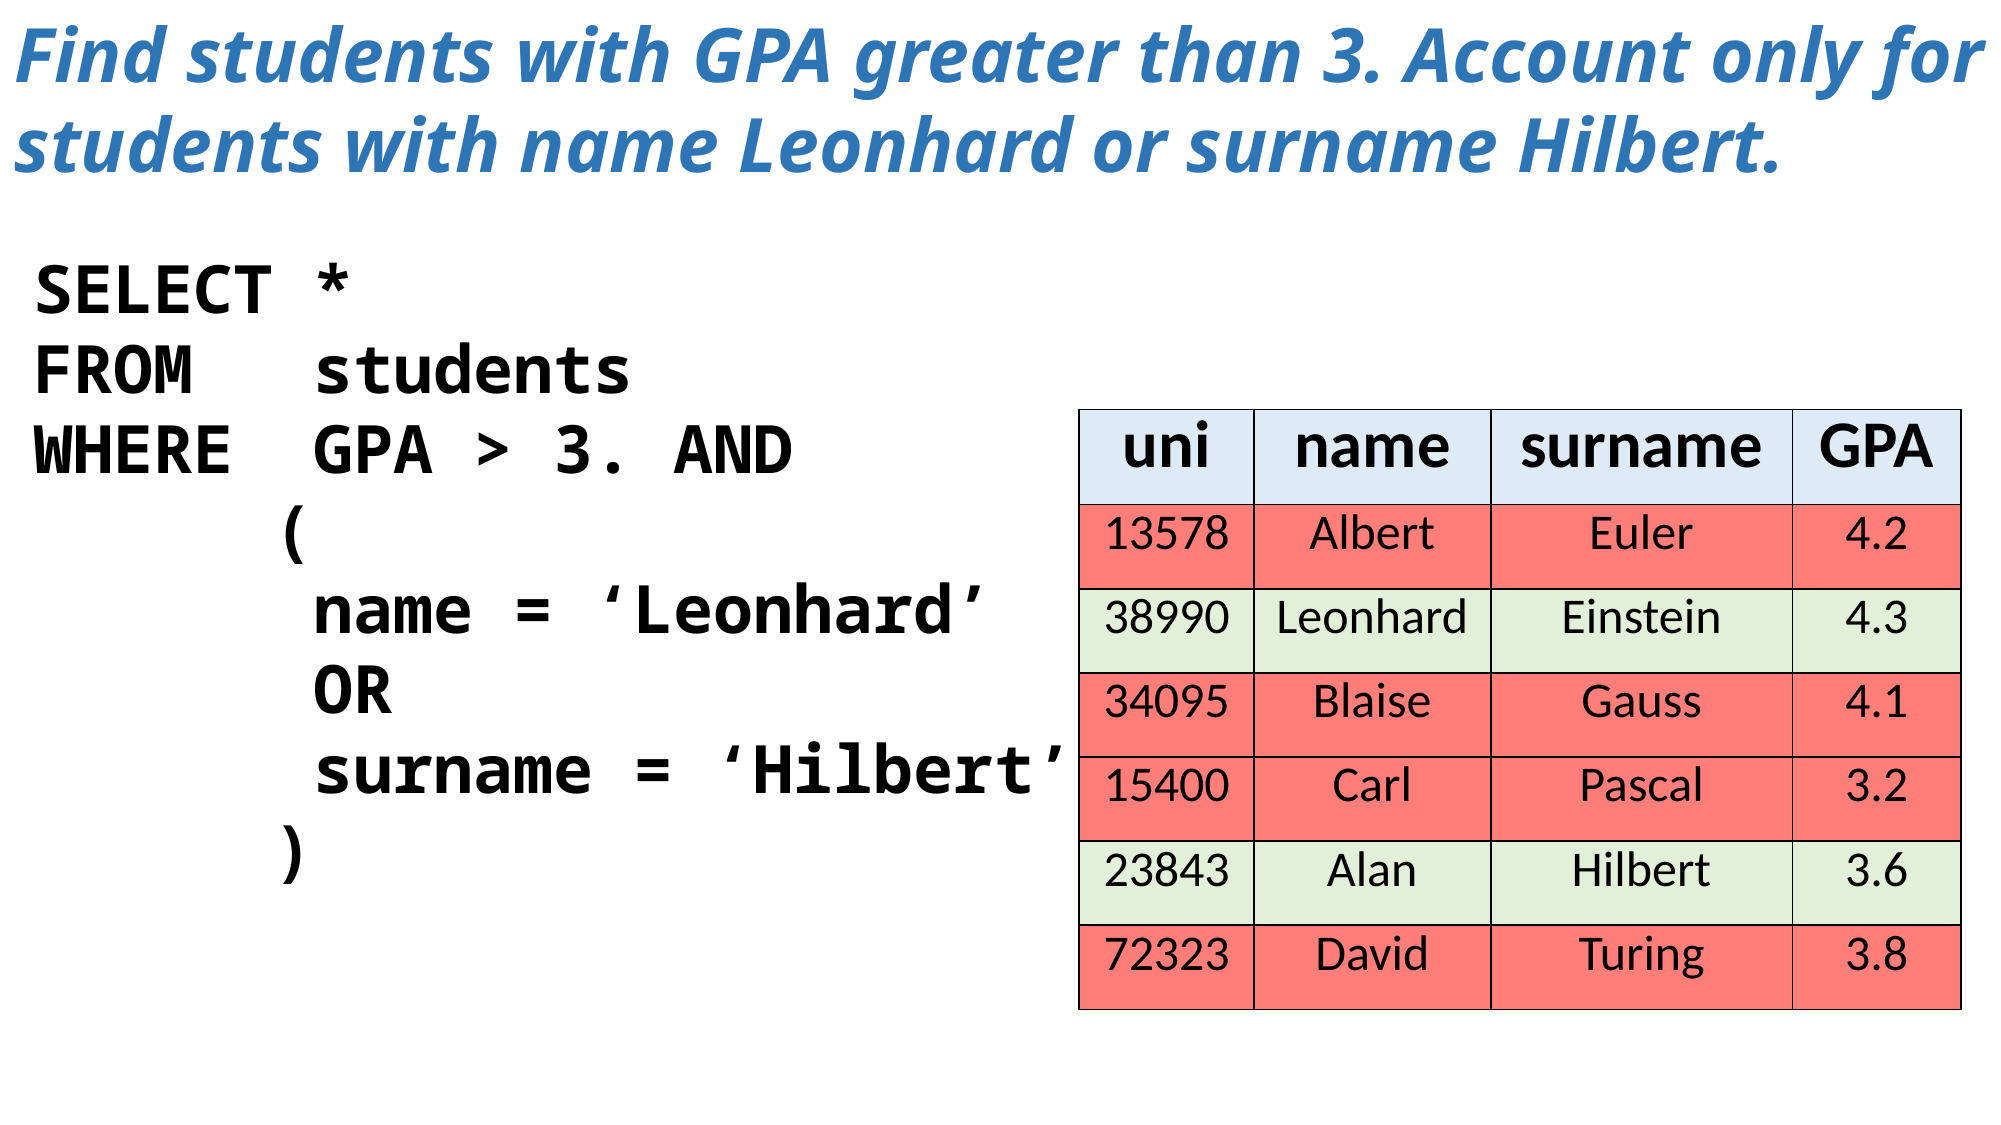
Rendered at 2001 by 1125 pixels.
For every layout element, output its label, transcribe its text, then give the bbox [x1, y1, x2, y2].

table_cell 13578 [1080, 505, 1253, 588]
table_cell 3.6 [1793, 842, 1960, 924]
table_cell 34095 [1080, 674, 1253, 756]
table_cell Albert [1255, 505, 1490, 588]
table_cell 4.1 [1793, 674, 1960, 756]
table_cell 3.2 [1793, 758, 1960, 840]
table_cell Hilbert [1492, 842, 1792, 924]
text_box SELECT * FROM students WHERE GPA > 3. AND ( name = ‘Leonhard’ OR surname = ‘Hilbert’ ) [19, 239, 1089, 894]
table_cell Blaise [1255, 674, 1490, 756]
table_cell Euler [1492, 505, 1792, 588]
table_cell 4.3 [1793, 590, 1960, 672]
table_header uni [1080, 410, 1253, 504]
table_cell 72323 [1080, 926, 1253, 1009]
table_cell 4.2 [1793, 505, 1960, 588]
table_cell Gauss [1492, 674, 1792, 756]
table_cell 3.8 [1793, 926, 1960, 1009]
table_header GPA [1793, 410, 1960, 504]
table_header surname [1492, 410, 1792, 504]
table_cell 23843 [1080, 842, 1253, 924]
table_cell Carl [1255, 758, 1490, 840]
table_cell 38990 [1080, 590, 1253, 672]
table_cell 15400 [1080, 758, 1253, 840]
table_cell David [1255, 926, 1490, 1009]
table_cell Alan [1255, 842, 1490, 924]
table_cell Turing [1492, 926, 1792, 1009]
text_box Find students with GPA greater than 3. Account only for students with name Leonhard or surname Hilbert. [0, 0, 2000, 195]
table_cell Leonhard [1255, 590, 1490, 672]
table_cell Pascal [1492, 758, 1792, 840]
table_header name [1255, 410, 1490, 504]
table_cell Einstein [1492, 590, 1792, 672]
